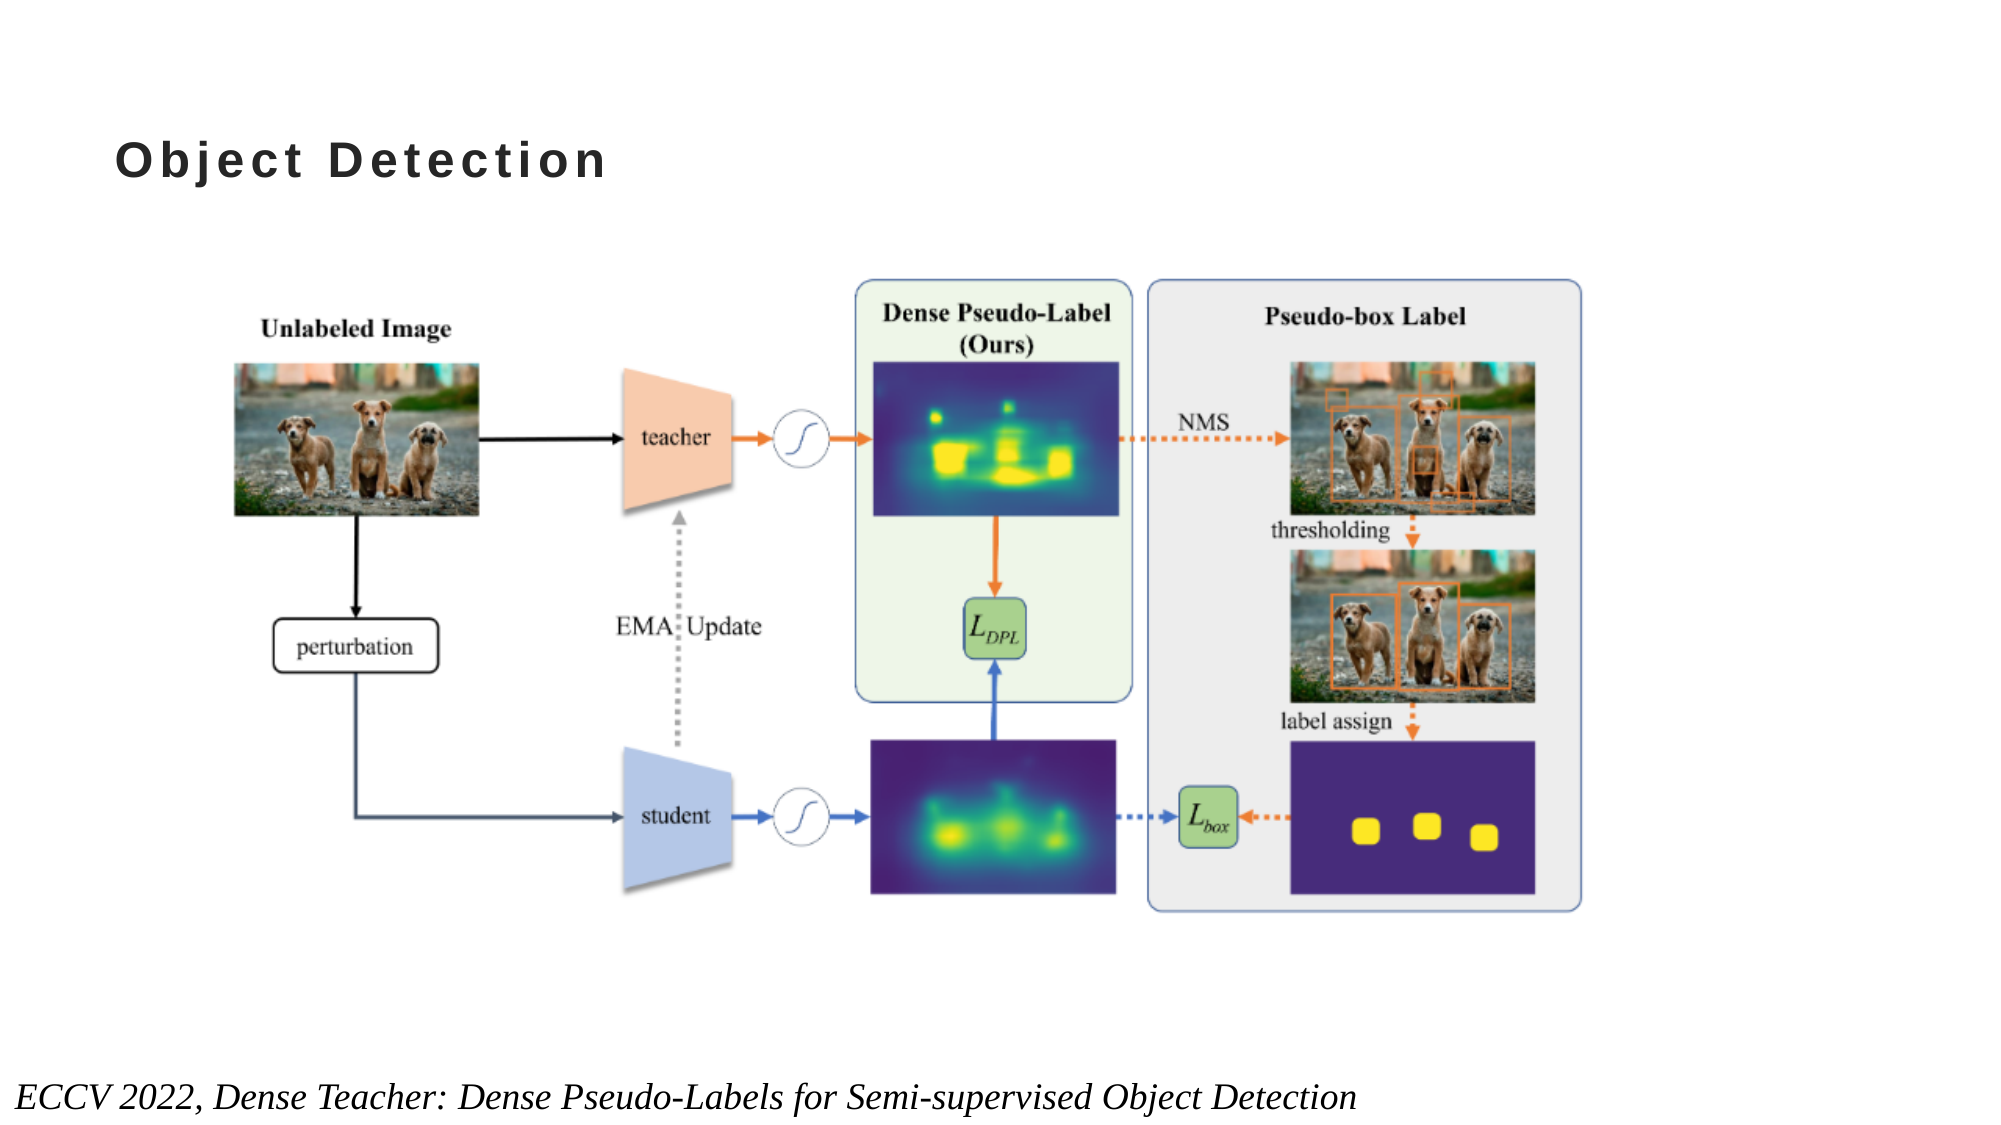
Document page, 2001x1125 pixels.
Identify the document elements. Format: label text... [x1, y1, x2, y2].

text_box ECCV 2022, Dense Teacher: Dense Pseudo-Labels for Semi-supervised Object Detection [0, 1064, 1666, 1125]
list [192, 251, 1625, 943]
title Object Detection [99, 99, 1900, 216]
